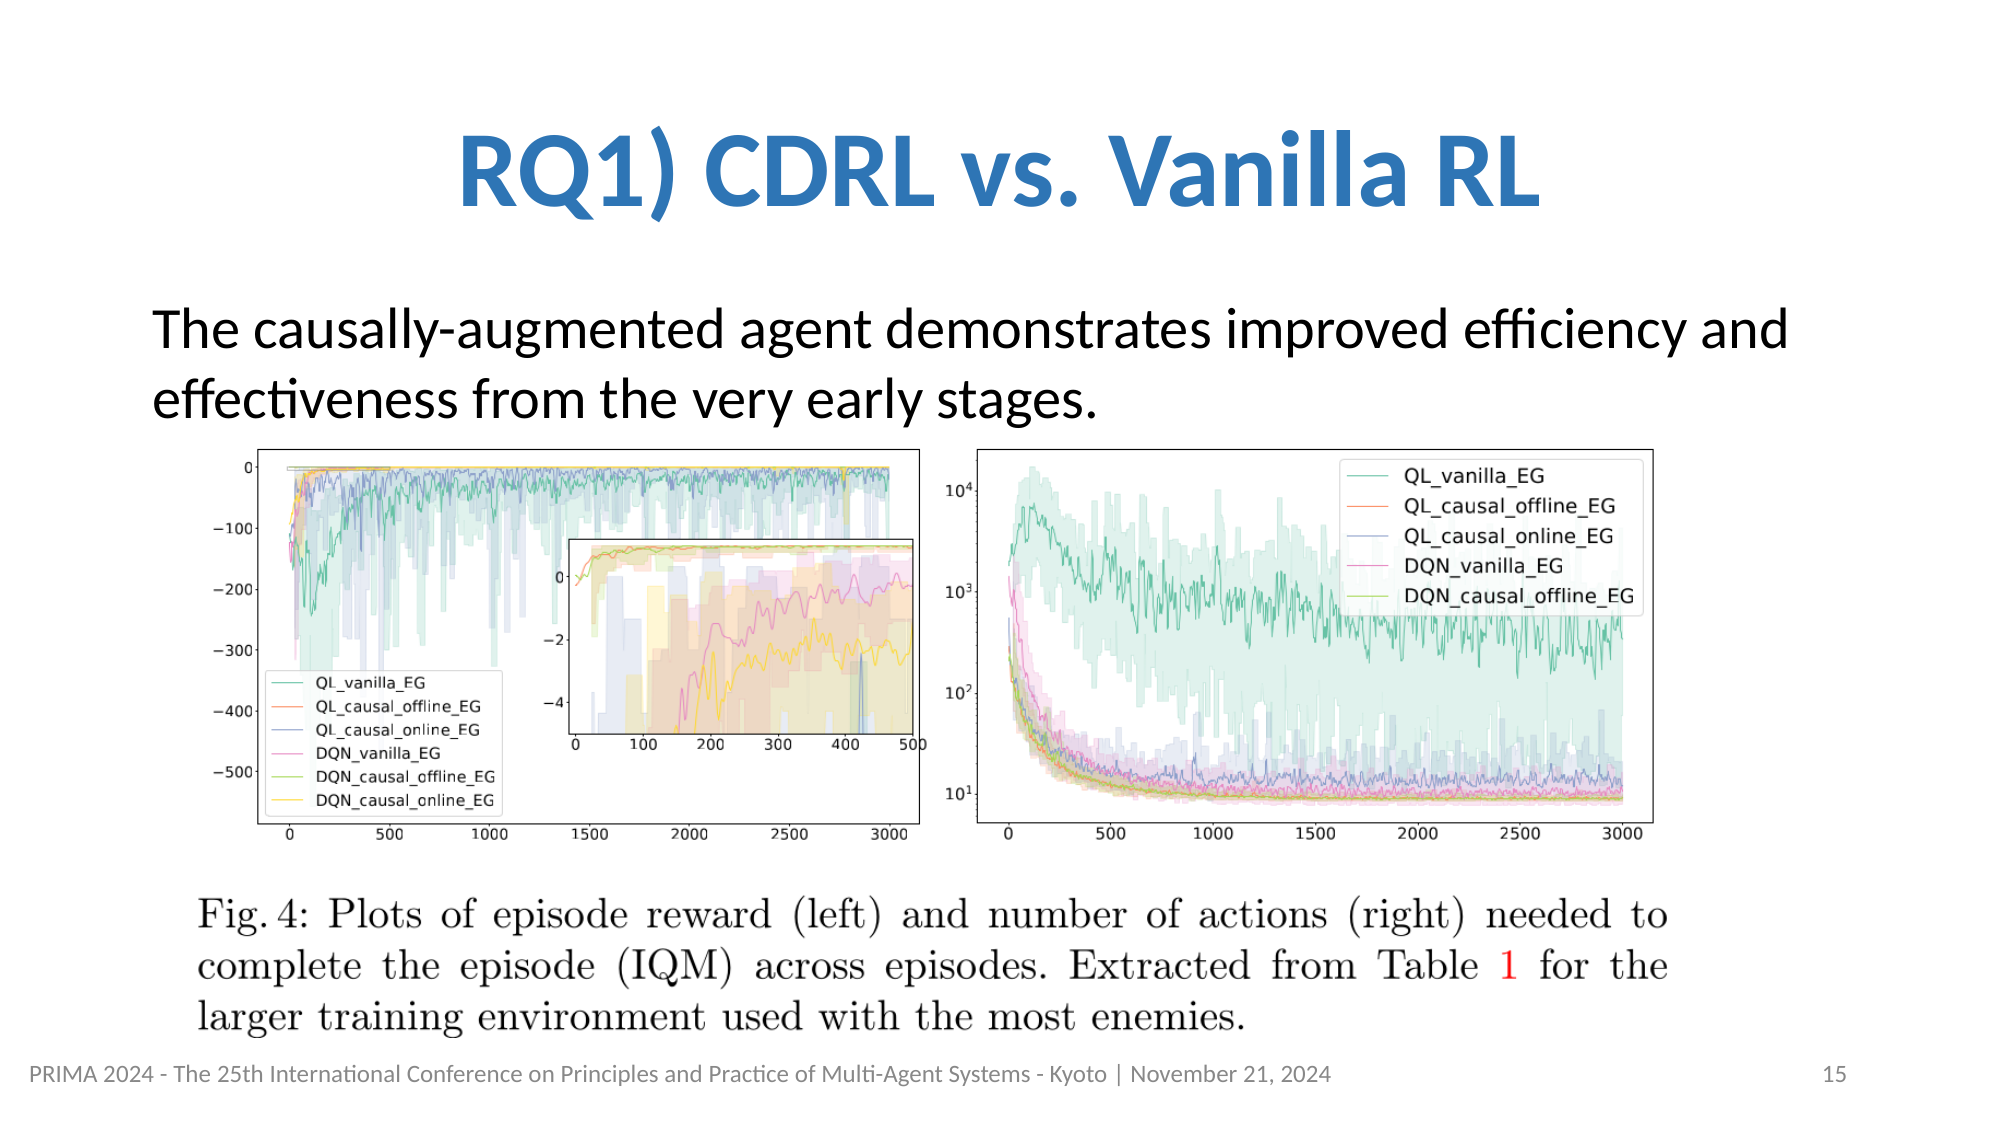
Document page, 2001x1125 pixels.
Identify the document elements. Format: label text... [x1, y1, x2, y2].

text_box The causally-augmented agent demonstrates improved efficiency and effectiveness from the very early stages. [137, 275, 1863, 422]
title RQ1) CDRL vs. Vanilla RL [137, 63, 1863, 275]
footer PRIMA 2024 - The 25th International Conference on Principles and Practice of Multi-Agent Systems - Kyoto | November 21, 2024 [0, 1042, 1364, 1103]
slide_number 15 [1412, 1042, 1863, 1103]
picture [181, 426, 1681, 1038]
